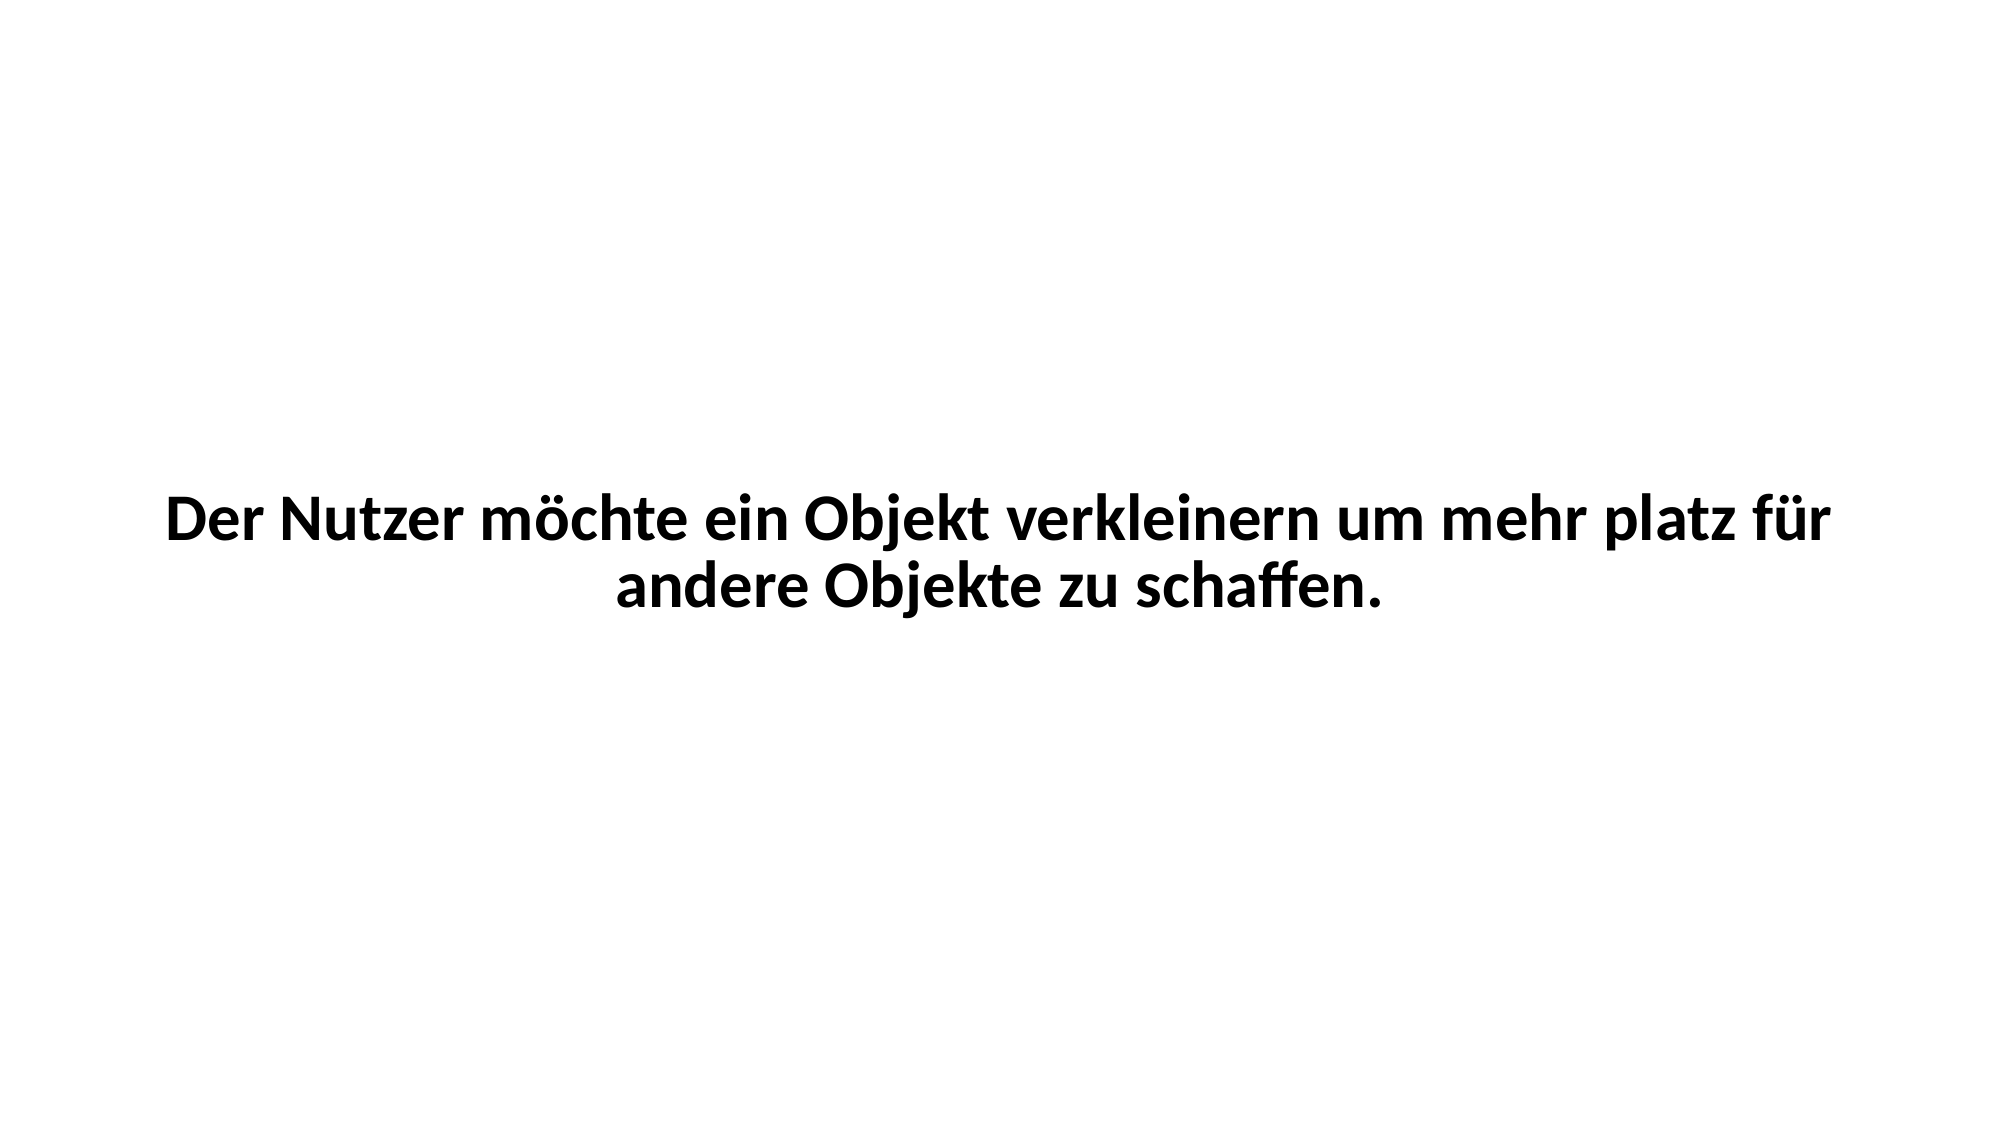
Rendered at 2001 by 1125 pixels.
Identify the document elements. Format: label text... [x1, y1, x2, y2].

table_header Der Nutzer möchte ein Objekt verkleinern um mehr platz für andere Objekte zu schaffen. [138, 127, 1862, 986]
